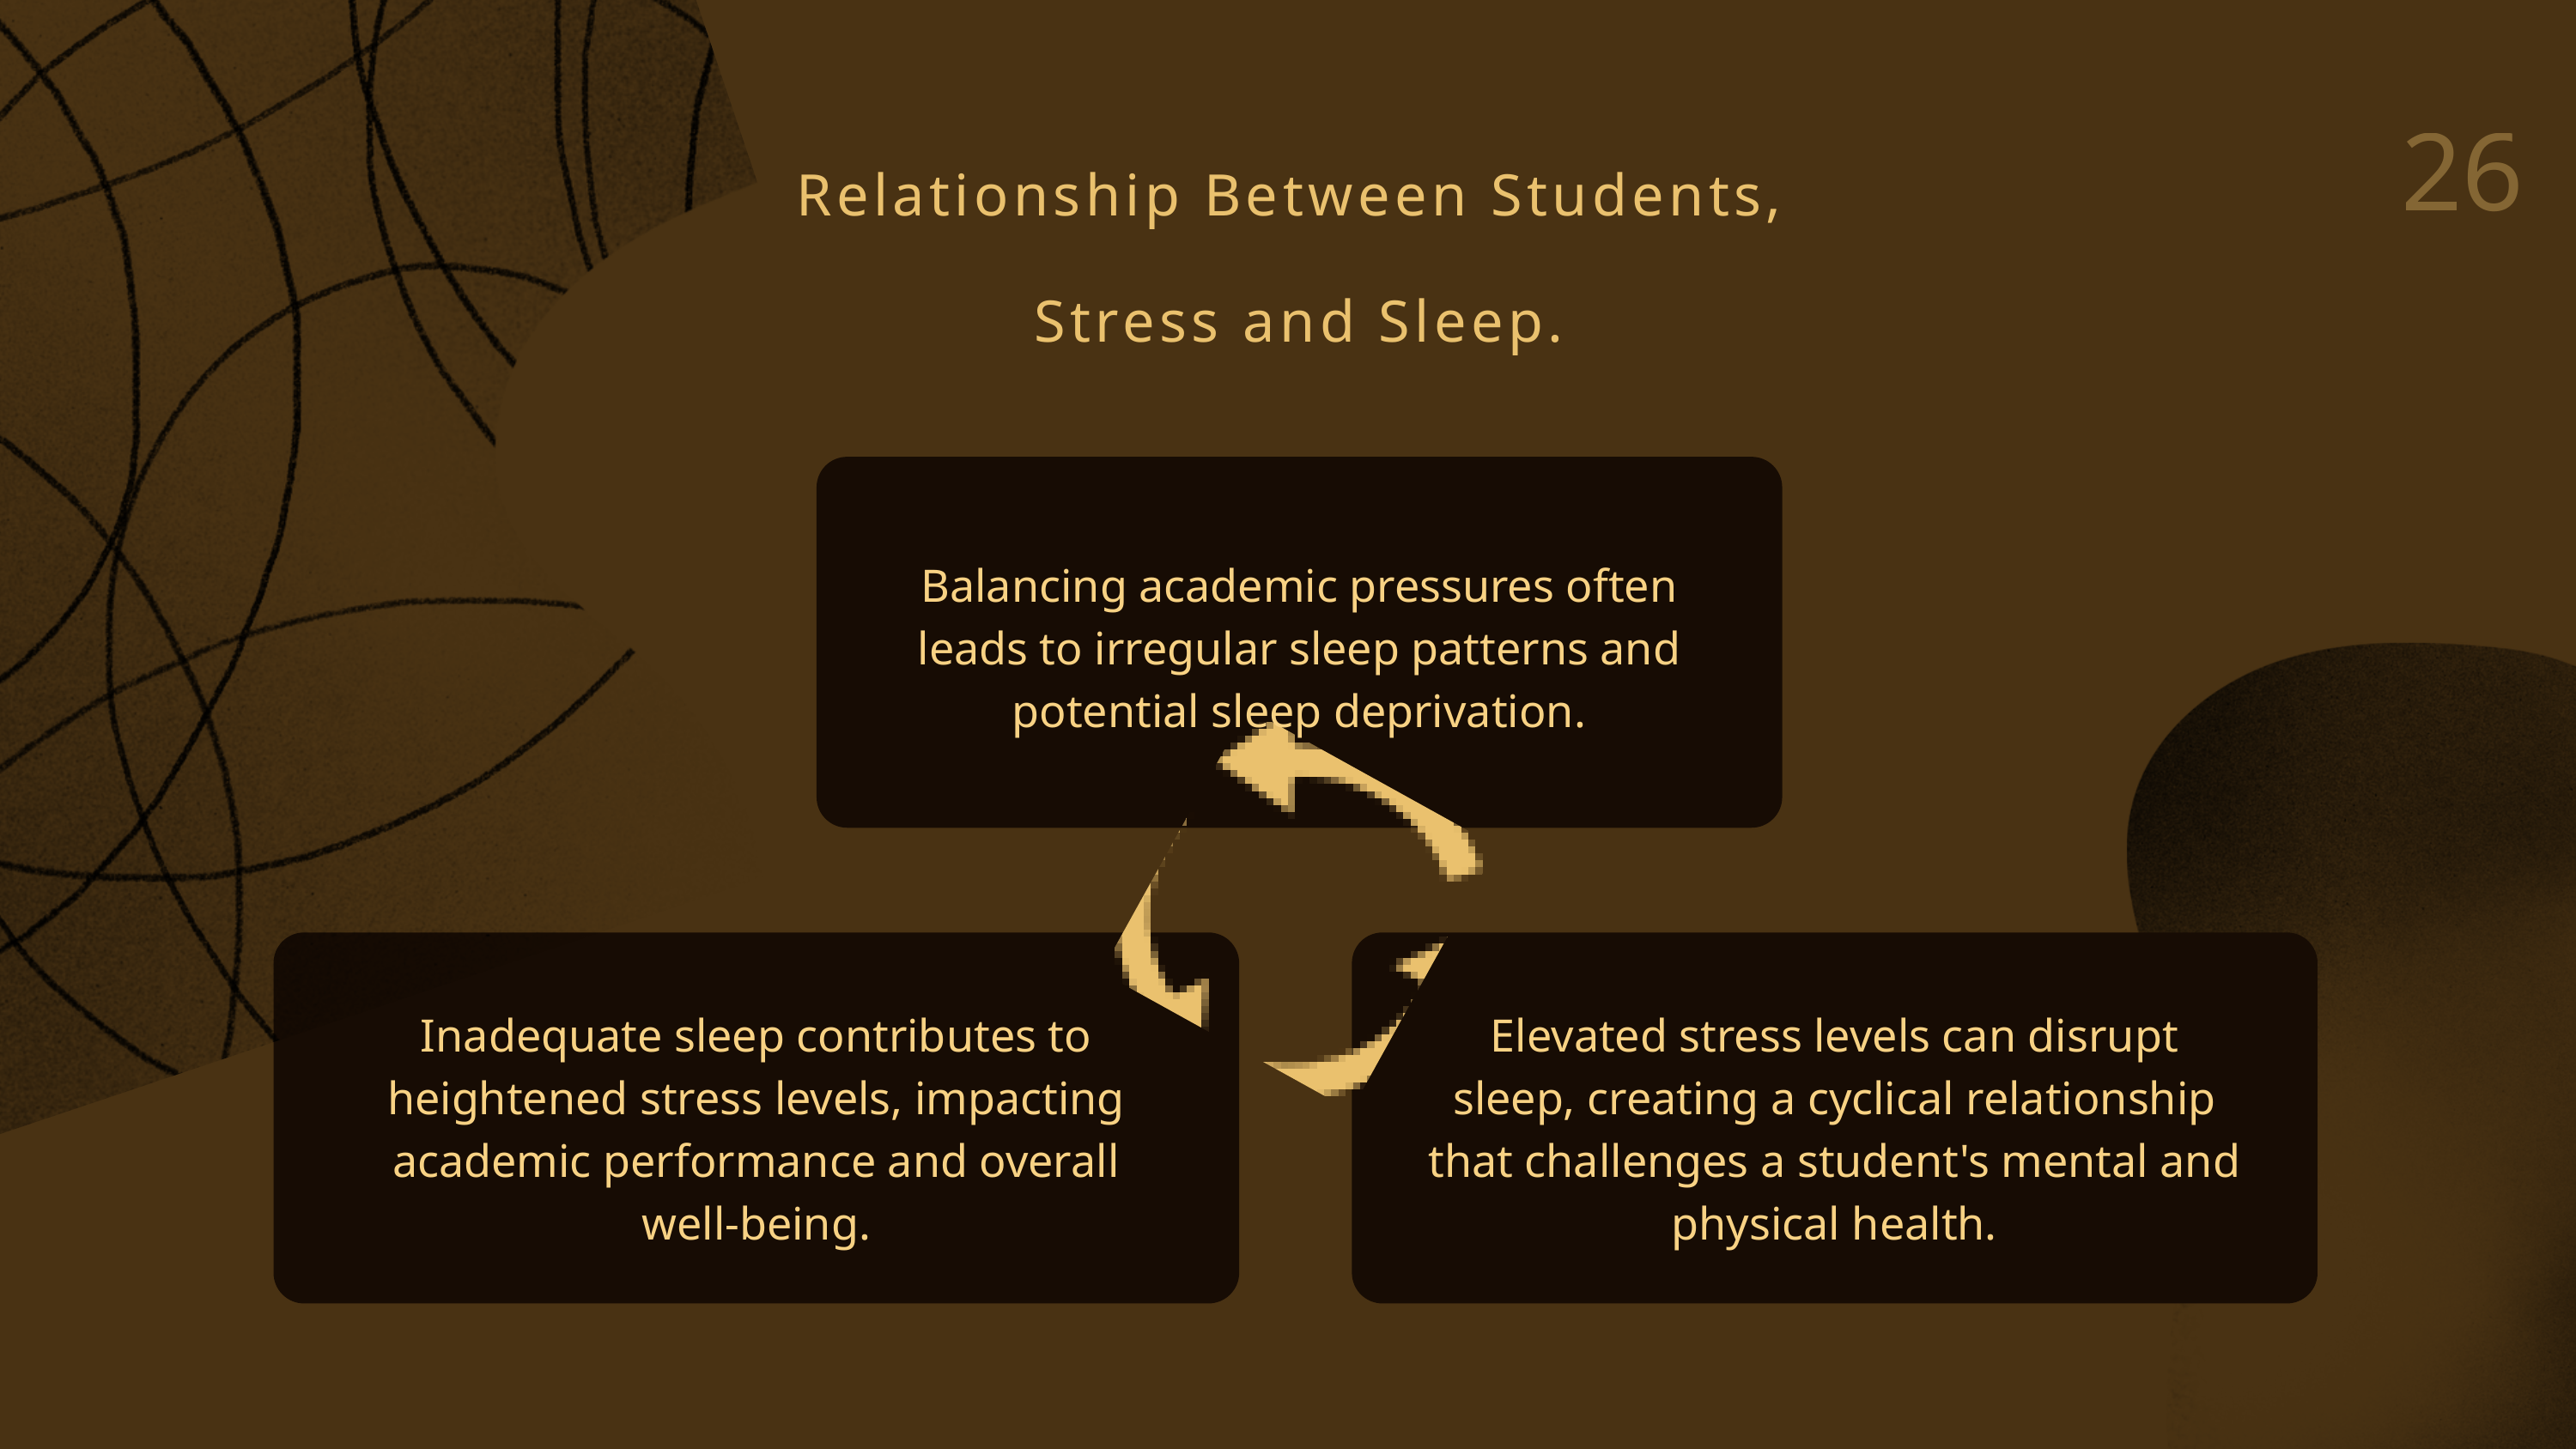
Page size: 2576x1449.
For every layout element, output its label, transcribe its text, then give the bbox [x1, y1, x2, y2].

text_box [1124, 835, 1498, 1109]
text_box 26 [2140, 17, 2524, 233]
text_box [1352, 932, 2318, 1304]
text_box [816, 456, 1783, 828]
text_box [2126, 642, 2576, 1449]
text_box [273, 932, 1240, 1304]
text_box [0, 0, 890, 1135]
text_box Relationship Between Students, Stress and Sleep. [471, 100, 2127, 354]
